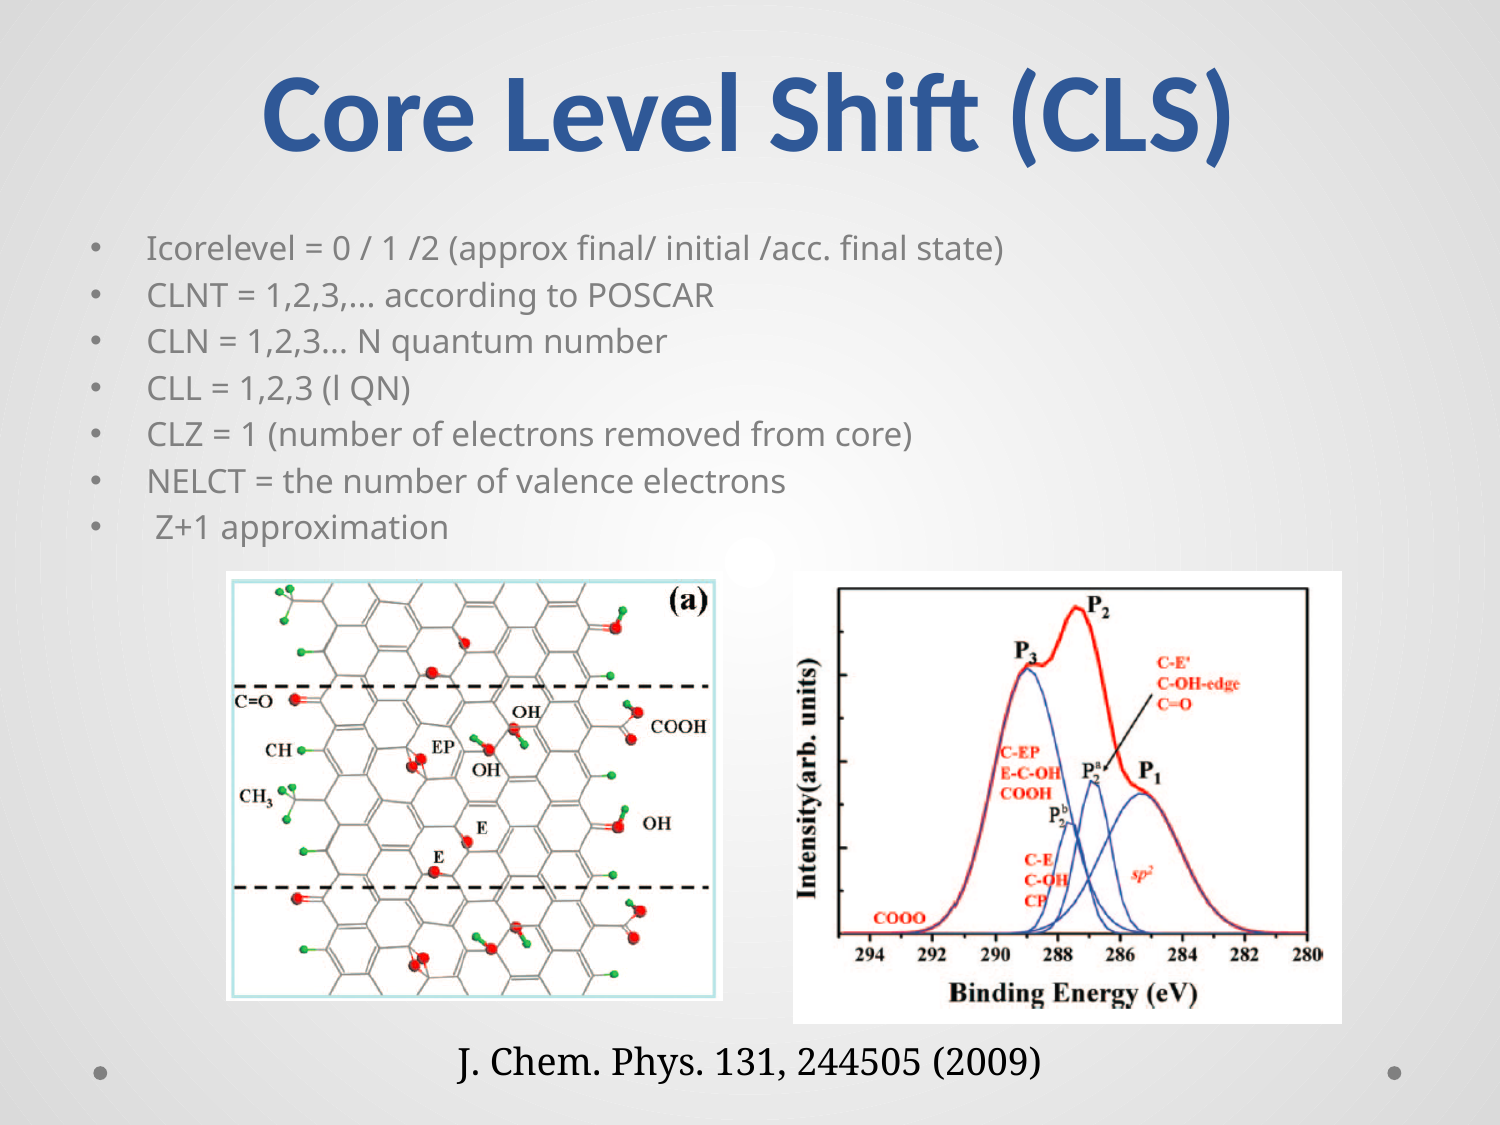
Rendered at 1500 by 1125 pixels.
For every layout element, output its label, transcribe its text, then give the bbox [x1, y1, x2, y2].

picture [226, 571, 723, 1002]
list Icorelevel = 0 / 1 /2 (approx final/ initial /acc. final state) CLNT = 1,2,3,... according to POSCAR CLN = 1,2,3... N quantum number CLL = 1,2,3 (l QN) CLZ = 1 (number of electrons removed from core) NELCT = the number of valence electrons Z+1 approximation [75, 219, 1436, 963]
picture [793, 571, 1343, 1024]
text_box J. Chem. Phys. 131, 244505 (2009) [442, 1030, 1058, 1091]
title Core Level Shift (CLS) [75, 19, 1425, 182]
